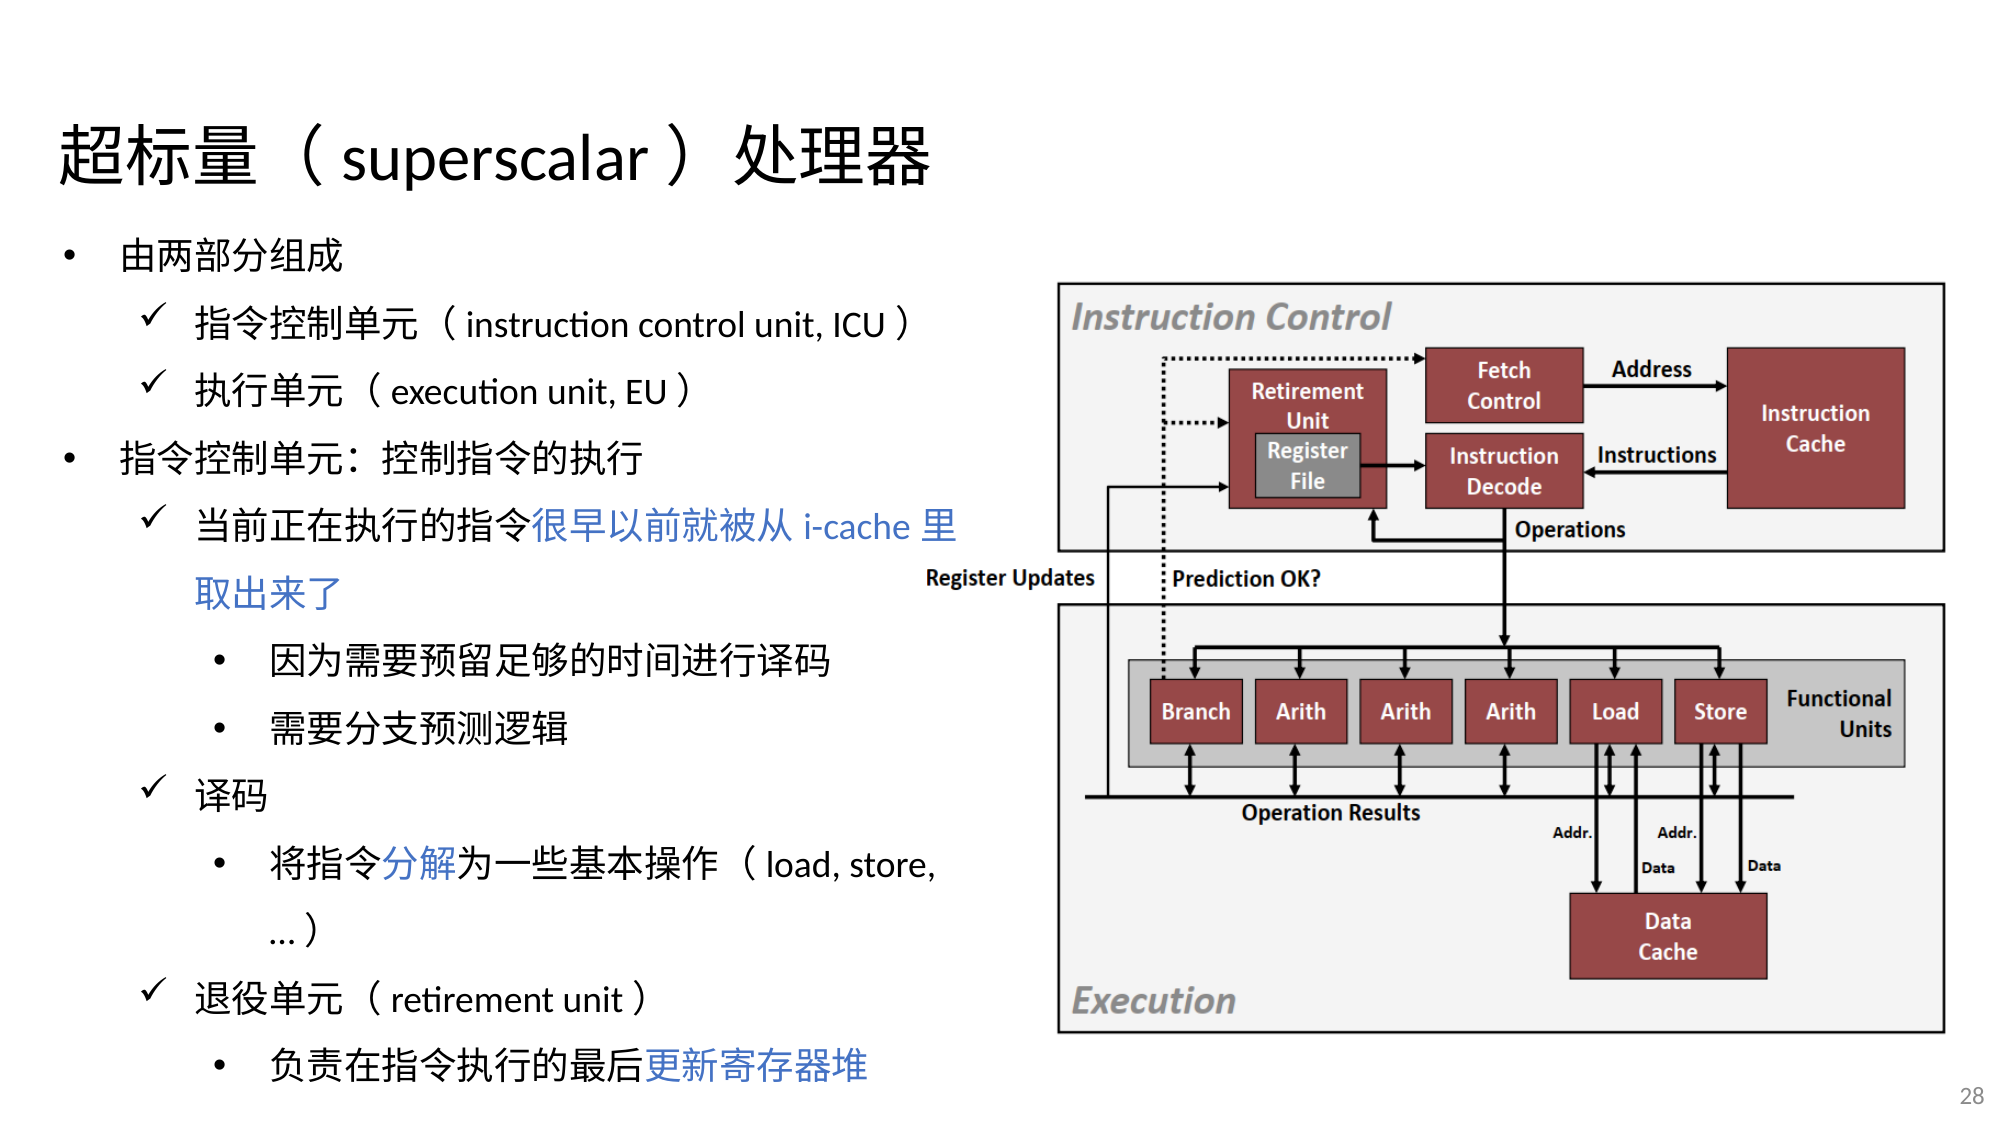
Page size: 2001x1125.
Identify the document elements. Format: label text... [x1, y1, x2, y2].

slide_number 28 [1550, 1065, 2000, 1125]
text_box 超标量（superscalar）处理器 [43, 106, 986, 201]
picture [927, 274, 1952, 1040]
text_box 由两部分组成 指令控制单元（instruction control unit, ICU） 执行单元（execution unit, EU） 指令控制单元：控制指令的执行 当前正在执行的指令很早以前就被从i-cache里取出来了 因为需要预留足够的时间进行译码 需要分支预测逻辑 译码 将指令分解为一些基本操作（load, store, …） 退役单元（retirement unit） 负责在指令执行的最后更新寄存器堆 [48, 202, 986, 1095]
